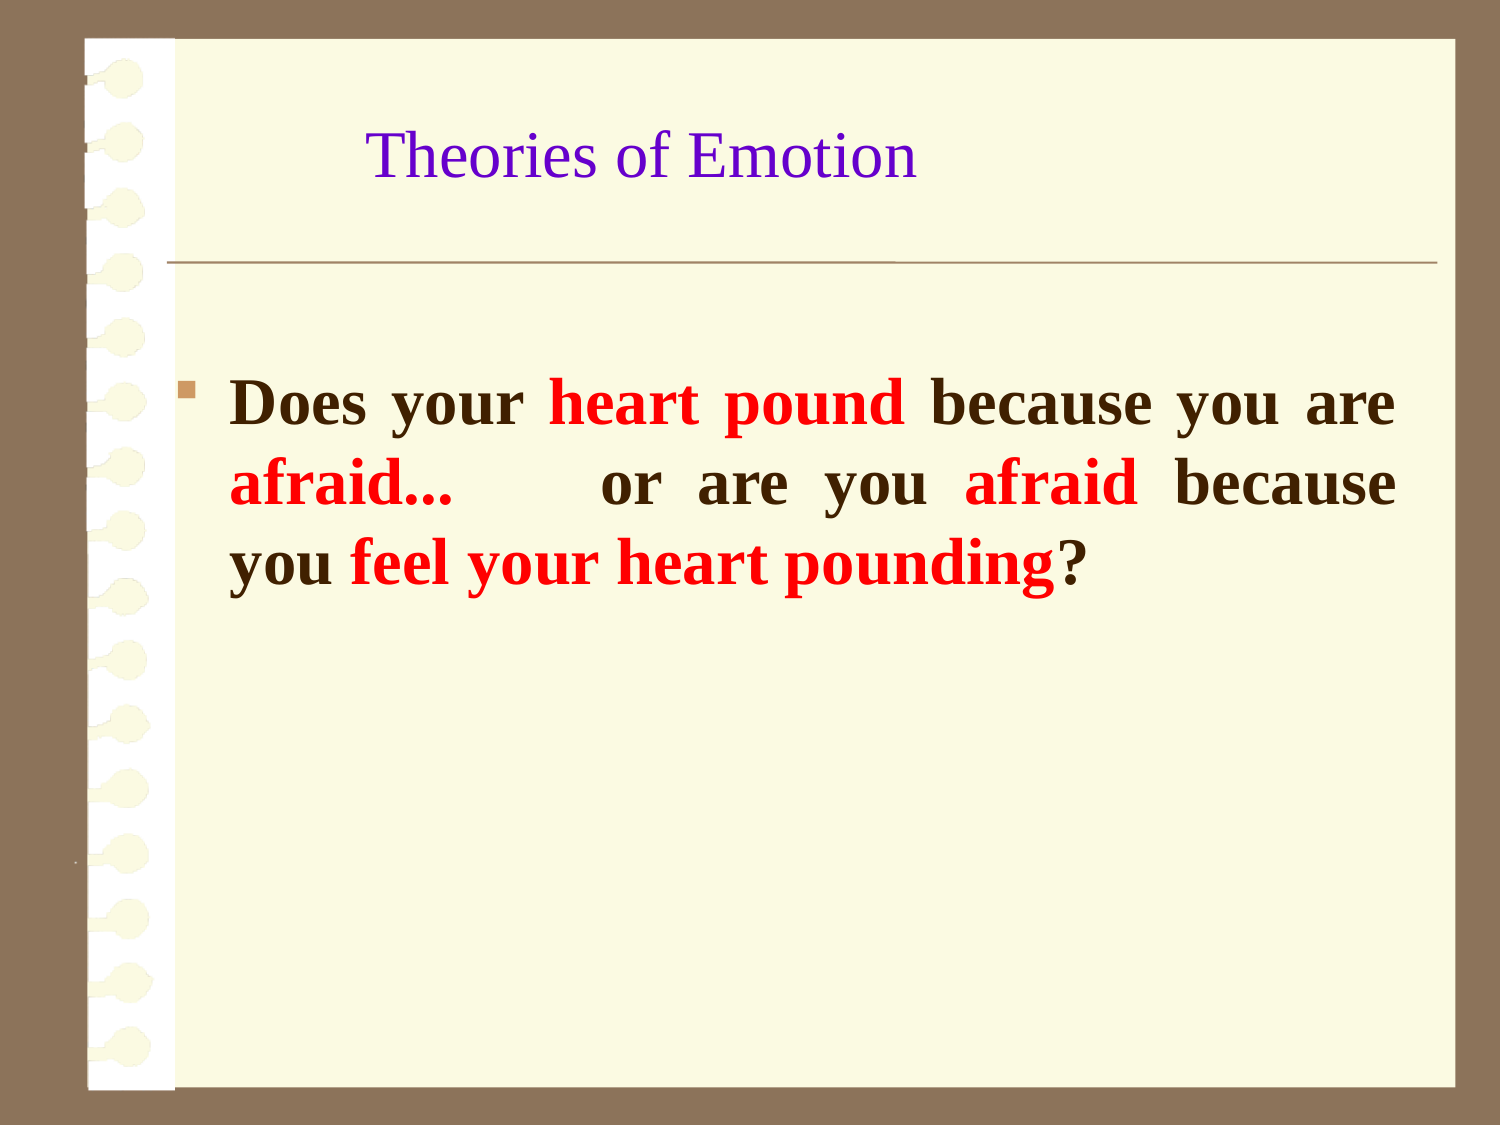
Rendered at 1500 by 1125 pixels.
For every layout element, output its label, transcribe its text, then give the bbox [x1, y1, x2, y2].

list Does your heart pound because you are afraid... or are you afraid because you feel your heart pounding? [158, 350, 1413, 1035]
title Theories of Emotion [174, 75, 1213, 200]
